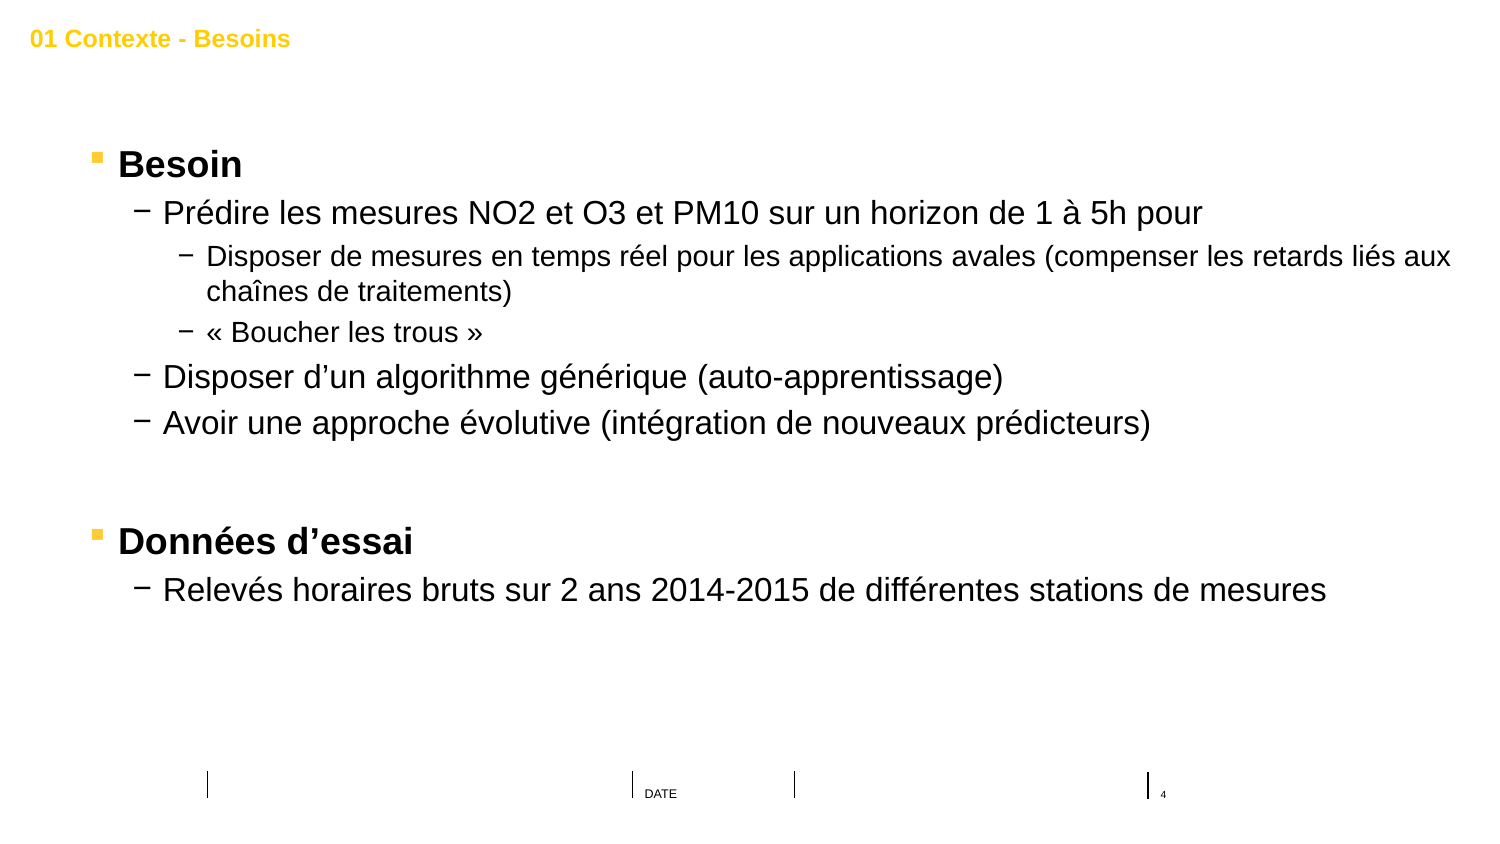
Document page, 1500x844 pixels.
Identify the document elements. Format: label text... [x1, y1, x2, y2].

list Besoin Prédire les mesures NO2 et O3 et PM10 sur un horizon de 1 à 5h pour Disposer de mesures en temps réel pour les applications avales (compenser les retards liés aux chaînes de traitements) « Boucher les trous » Disposer d’un algorithme générique (auto-apprentissage) Avoir une approche évolutive (intégration de nouveaux prédicteurs) Données d’essai Relevés horaires bruts sur 2 ans 2014-2015 de différentes stations de mesures [89, 140, 1465, 770]
list 01 Contexte - Besoins [29, 23, 1412, 50]
